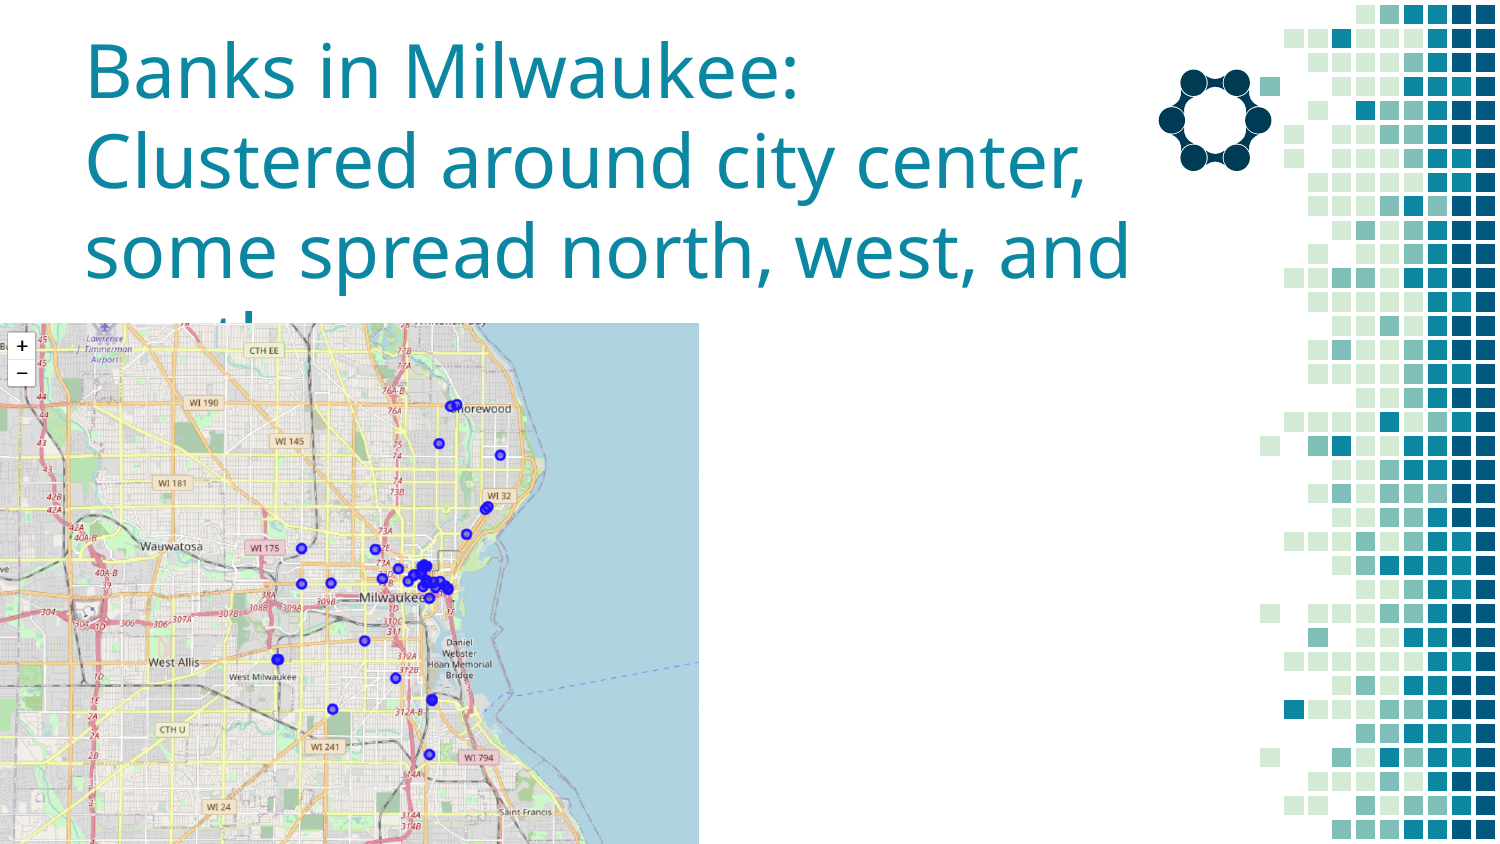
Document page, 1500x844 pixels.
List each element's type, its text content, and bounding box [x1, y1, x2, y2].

text_box Banks in Milwaukee: Clustered around city center, some spread north, west, and south [70, 15, 1236, 391]
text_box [1158, 69, 1272, 172]
picture [0, 323, 699, 844]
